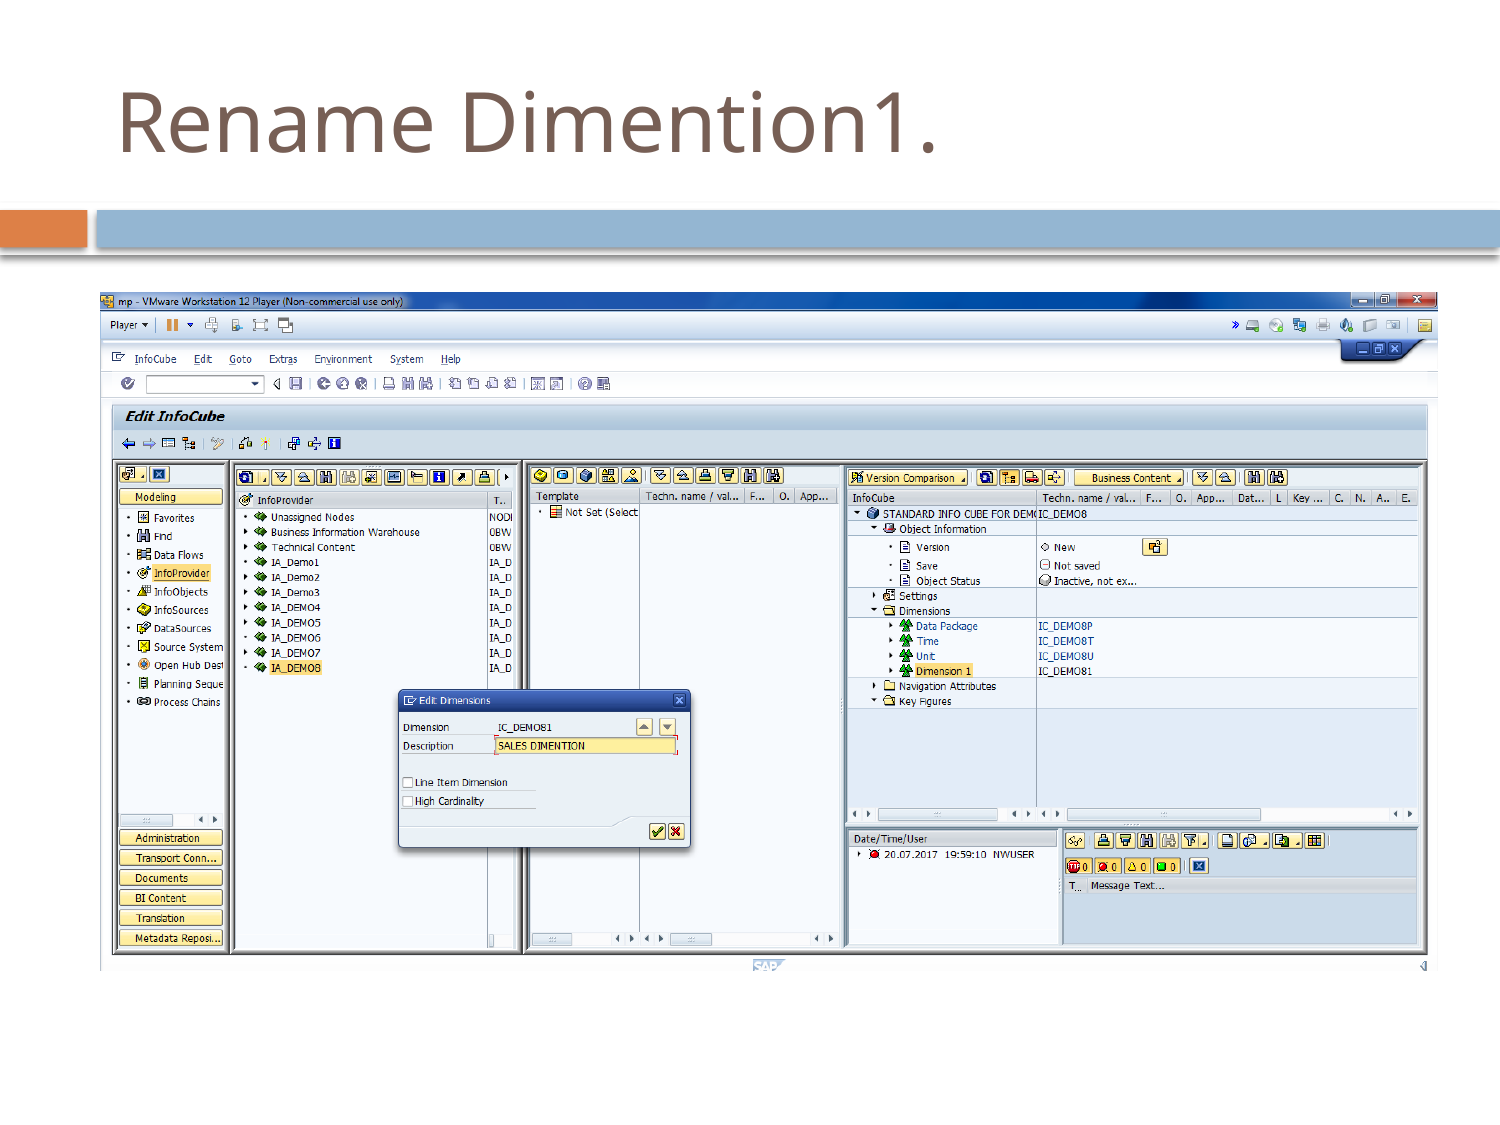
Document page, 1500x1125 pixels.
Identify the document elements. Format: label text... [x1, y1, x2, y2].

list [100, 291, 1439, 971]
title Rename Dimention1. [100, 37, 1438, 200]
